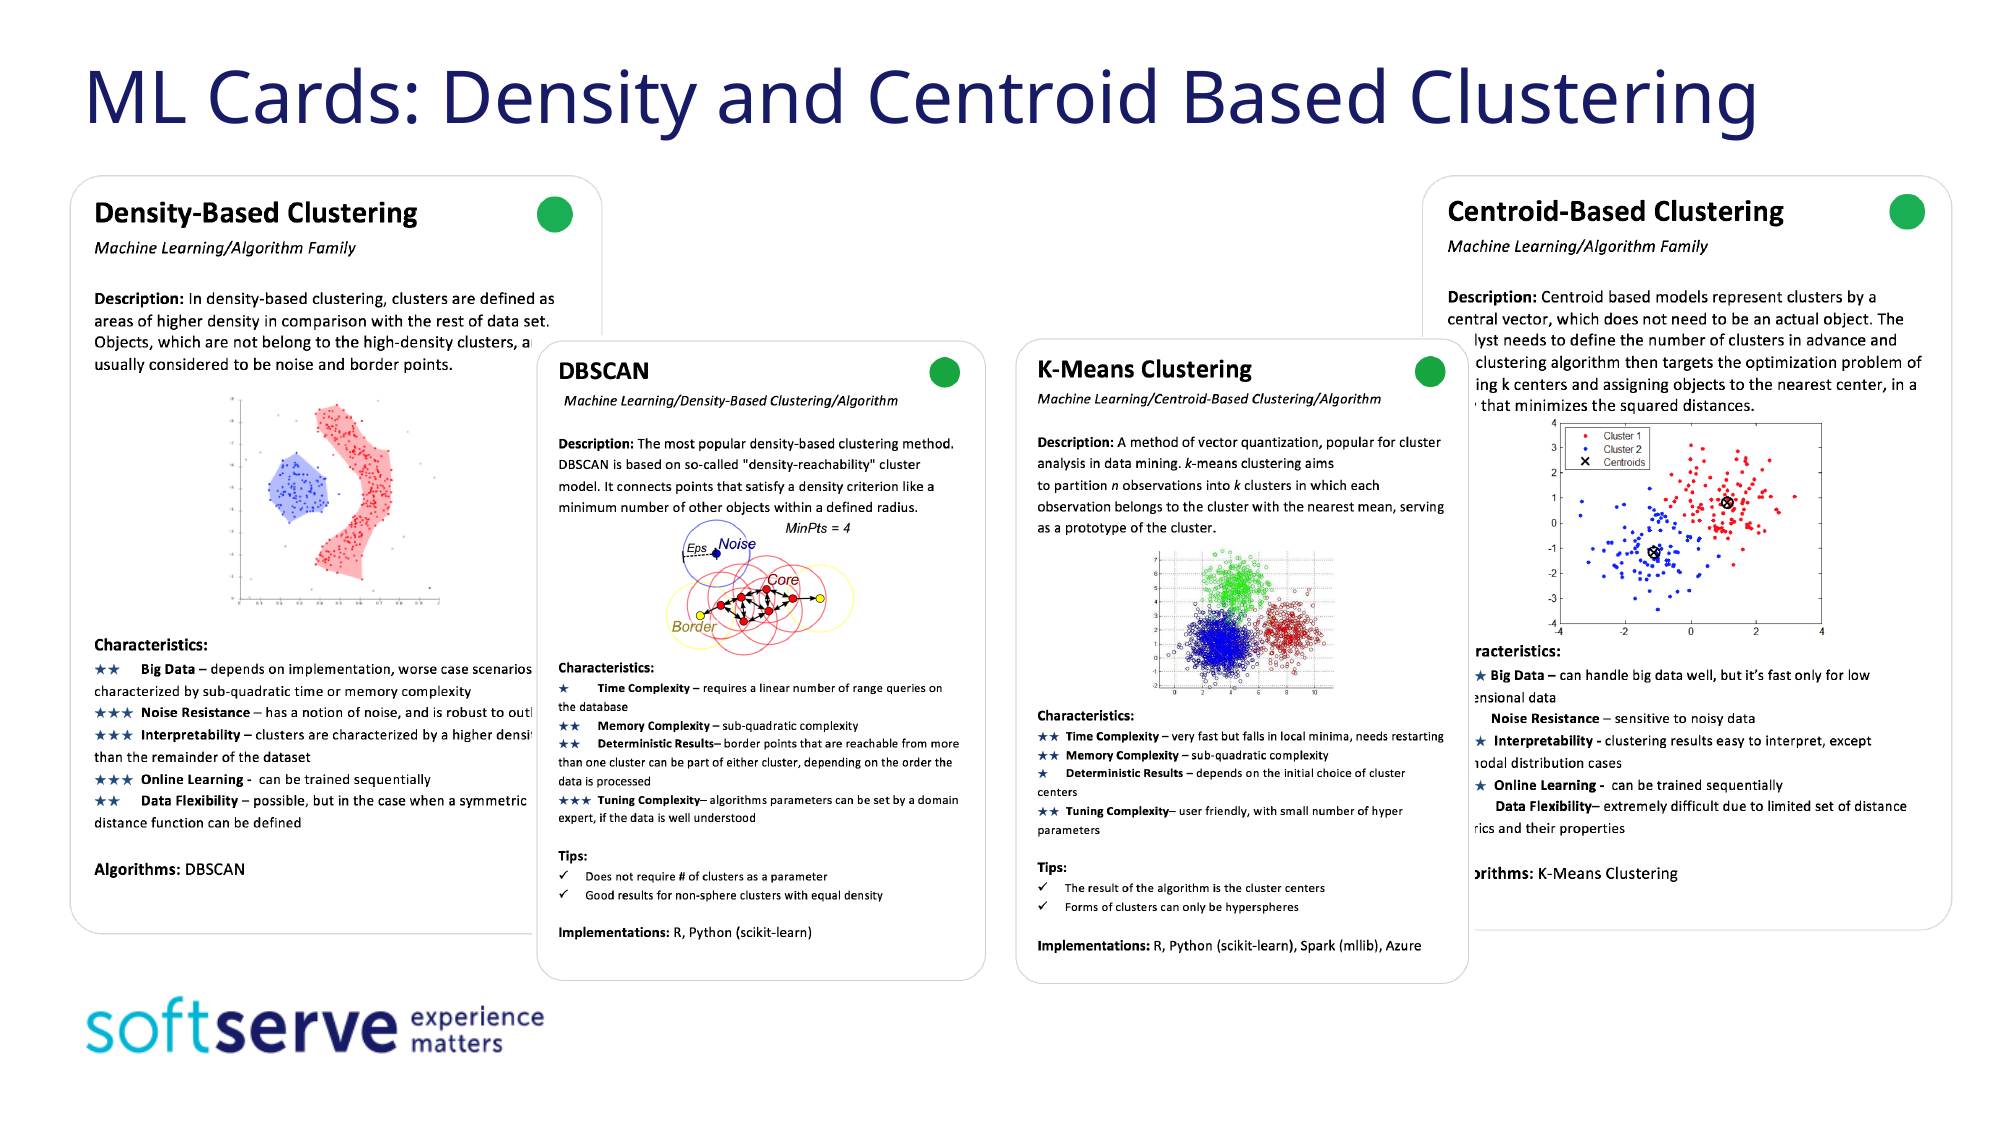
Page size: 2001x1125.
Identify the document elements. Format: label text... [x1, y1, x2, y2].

title ML Cards: Density and Centroid Based Clustering [68, 56, 1957, 143]
picture [68, 170, 990, 986]
picture [1012, 170, 1957, 988]
